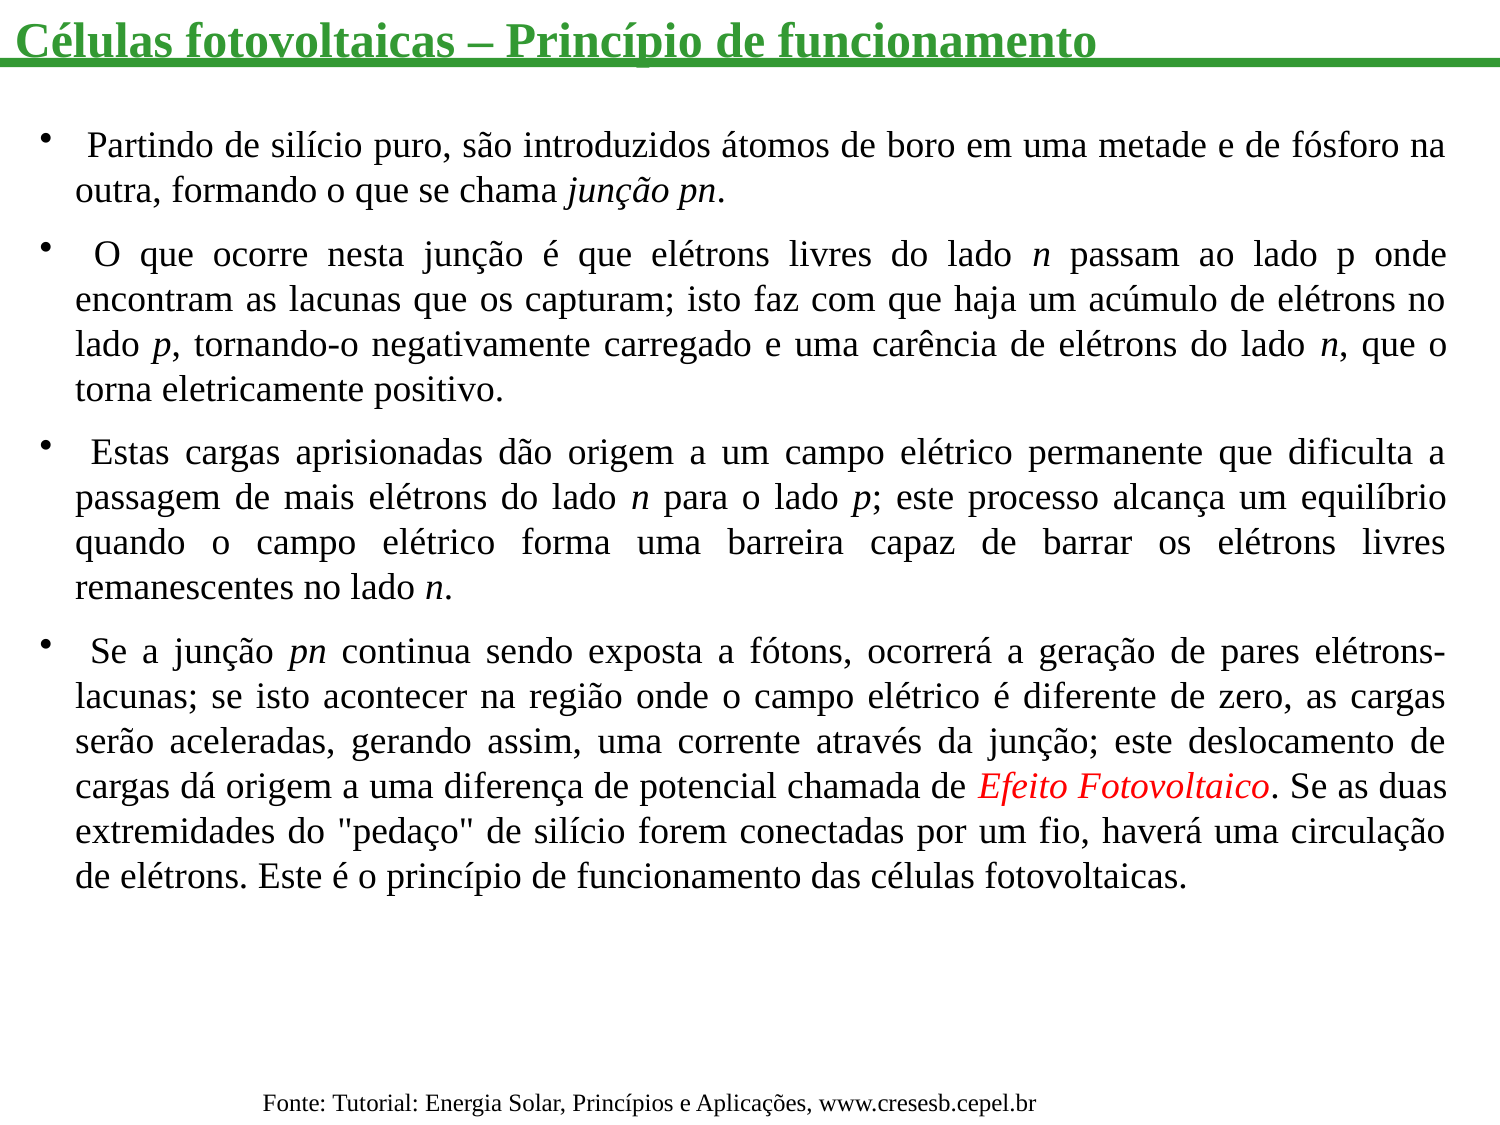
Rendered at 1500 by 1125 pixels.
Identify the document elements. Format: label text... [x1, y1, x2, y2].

text_box Células fotovoltaicas – Princípio de funcionamento [0, 0, 1500, 75]
text_box Partindo de silício puro, são introduzidos átomos de boro em uma metade e de fósforo na outra, formando o que se chama junção pn. O que ocorre nesta junção é que elétrons livres do lado n passam ao lado p onde encontram as lacunas que os capturam; isto faz com que haja um acúmulo de elétrons no lado p, tornando-o negativamente carregado e uma carência de elétrons do lado n, que o torna eletricamente positivo. Estas cargas aprisionadas dão origem a um campo elétrico permanente que dificulta a passagem de mais elétrons do lado n para o lado p; este processo alcança um equilíbrio quando o campo elétrico forma uma barreira capaz de barrar os elétrons livres remanescentes no lado n. Se a junção pn continua sendo exposta a fótons, ocorrerá a geração de pares elétrons-lacunas; se isto acontecer na região onde o campo elétrico é diferente de zero, as cargas serão aceleradas, gerando assim, uma corrente através da junção; este deslocamento de cargas dá origem a uma diferença de potencial chamada de Efeito Fotovoltaico. Se as duas extremidades do "pedaço" de silício forem conectadas por um fio, haverá uma circulação de elétrons. Este é o princípio de funcionamento das células fotovoltaicas. [24, 112, 1463, 904]
text_box Fonte: Tutorial: Energia Solar, Princípios e Aplicações, www.cresesb.cepel.br [247, 1079, 1053, 1124]
